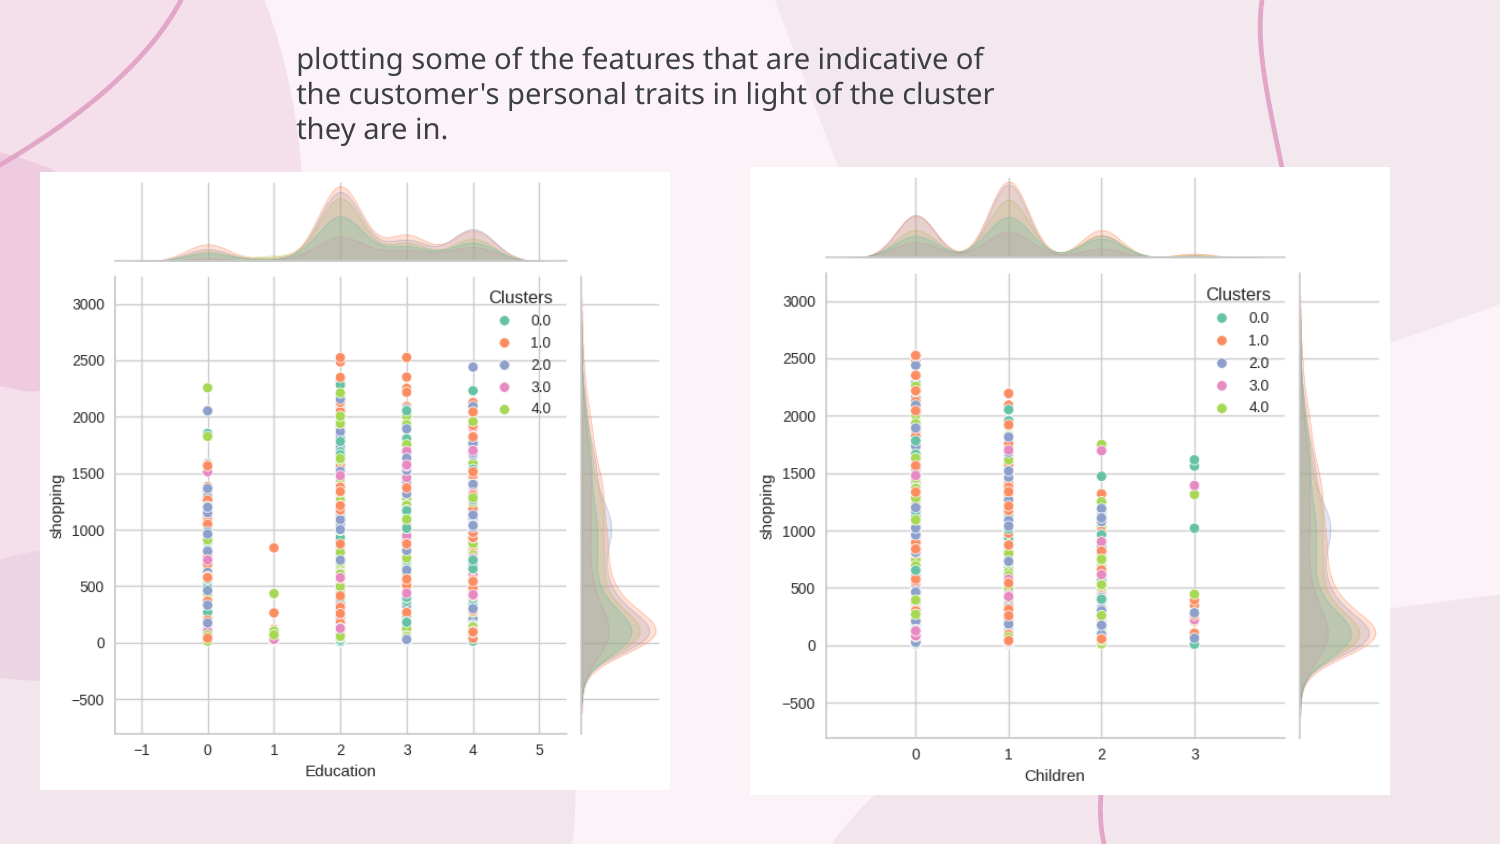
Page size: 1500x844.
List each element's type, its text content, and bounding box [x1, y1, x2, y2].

picture [749, 167, 1390, 795]
list plotting some of the features that are indicative of the customer's personal traits in light of the cluster they are in. [260, 54, 1035, 133]
picture [39, 172, 671, 790]
